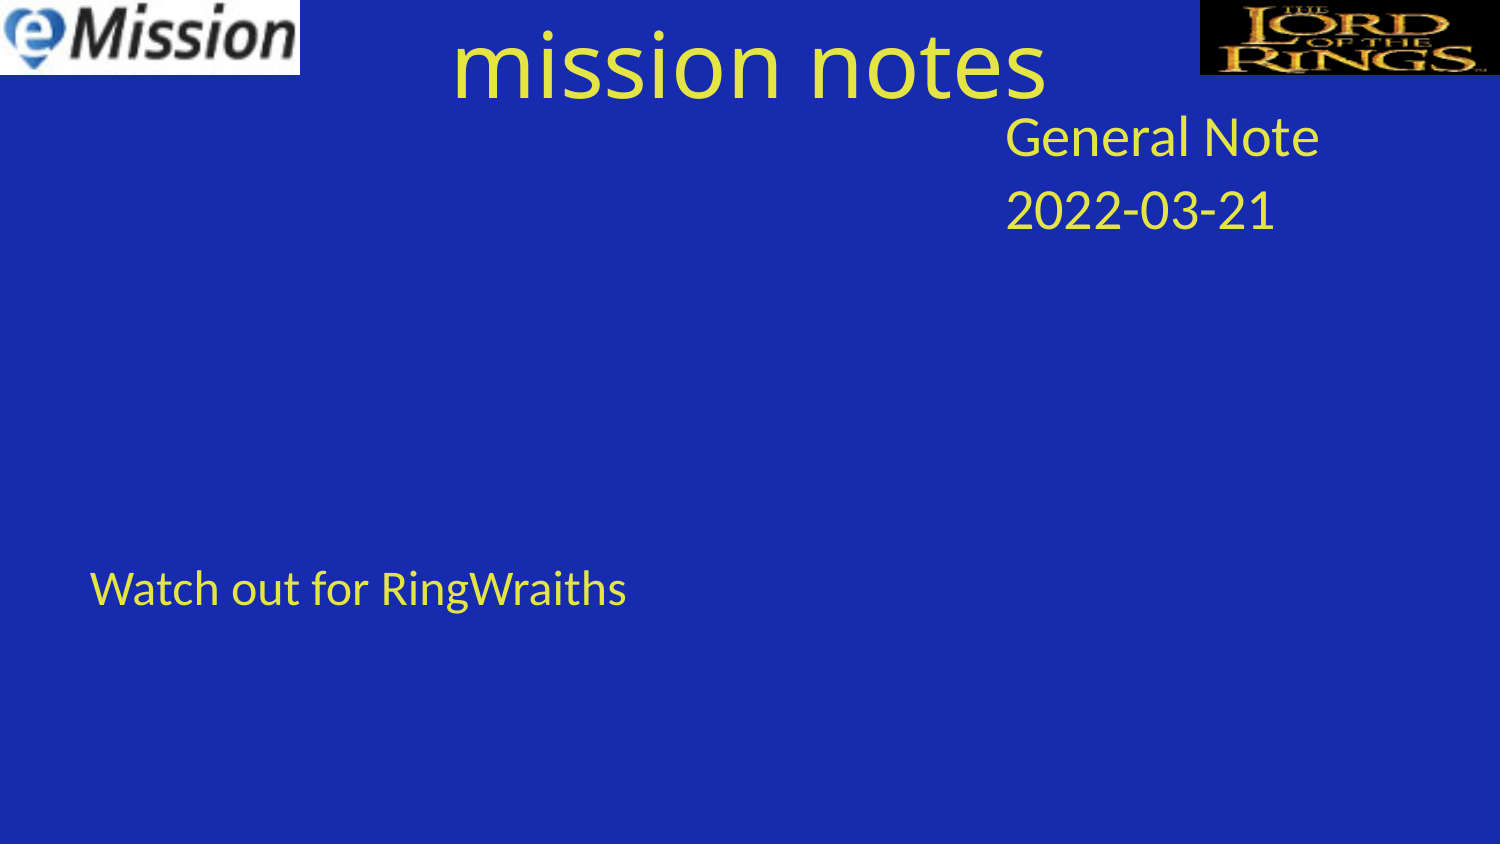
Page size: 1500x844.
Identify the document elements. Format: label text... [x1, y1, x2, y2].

table_cell 2022-03-21 [990, 178, 1485, 252]
table_header General Note [990, 105, 1485, 178]
picture [0, 0, 300, 75]
title mission notes [345, 0, 1155, 75]
text_box Watch out for RingWraiths [74, 329, 1125, 840]
picture [1200, 0, 1500, 75]
